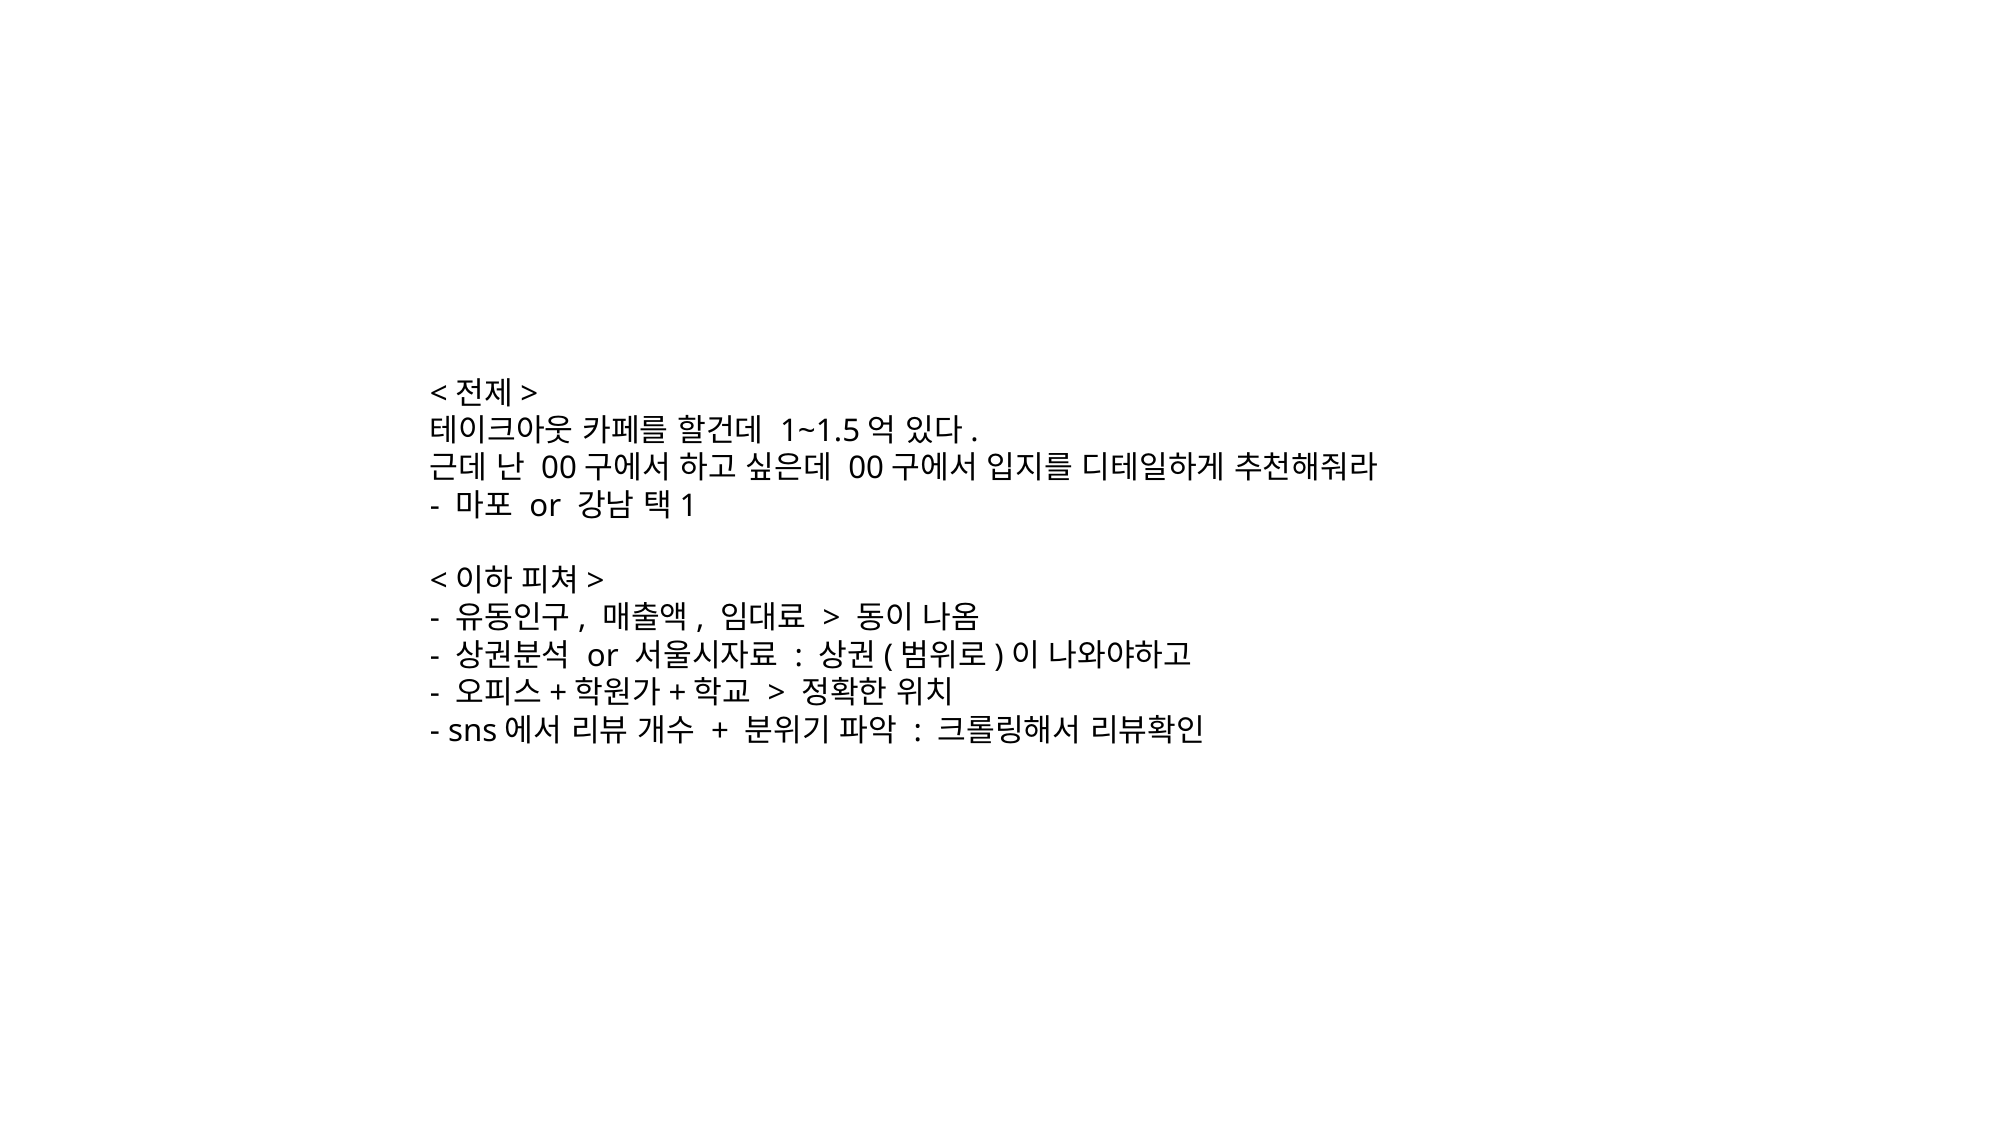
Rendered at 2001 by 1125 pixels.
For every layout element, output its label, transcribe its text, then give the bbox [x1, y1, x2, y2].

text_box <전제> 테이크아웃 카페를 할건데 1~1.5억 있다. 근데 난 00구에서 하고 싶은데 00구에서 입지를 디테일하게 추천해줘라 - 마포 or 강남 택1 <이하 피쳐> - 유동인구, 매출액, 임대료 > 동이 나옴 - 상권분석 or 서울시자료 : 상권(범위로)이 나와야하고 - 오피스+학원가+학교 > 정확한 위치 - sns에서 리뷰 개수 + 분위기 파악 : 크롤링해서 리뷰확인 [415, 365, 1585, 755]
